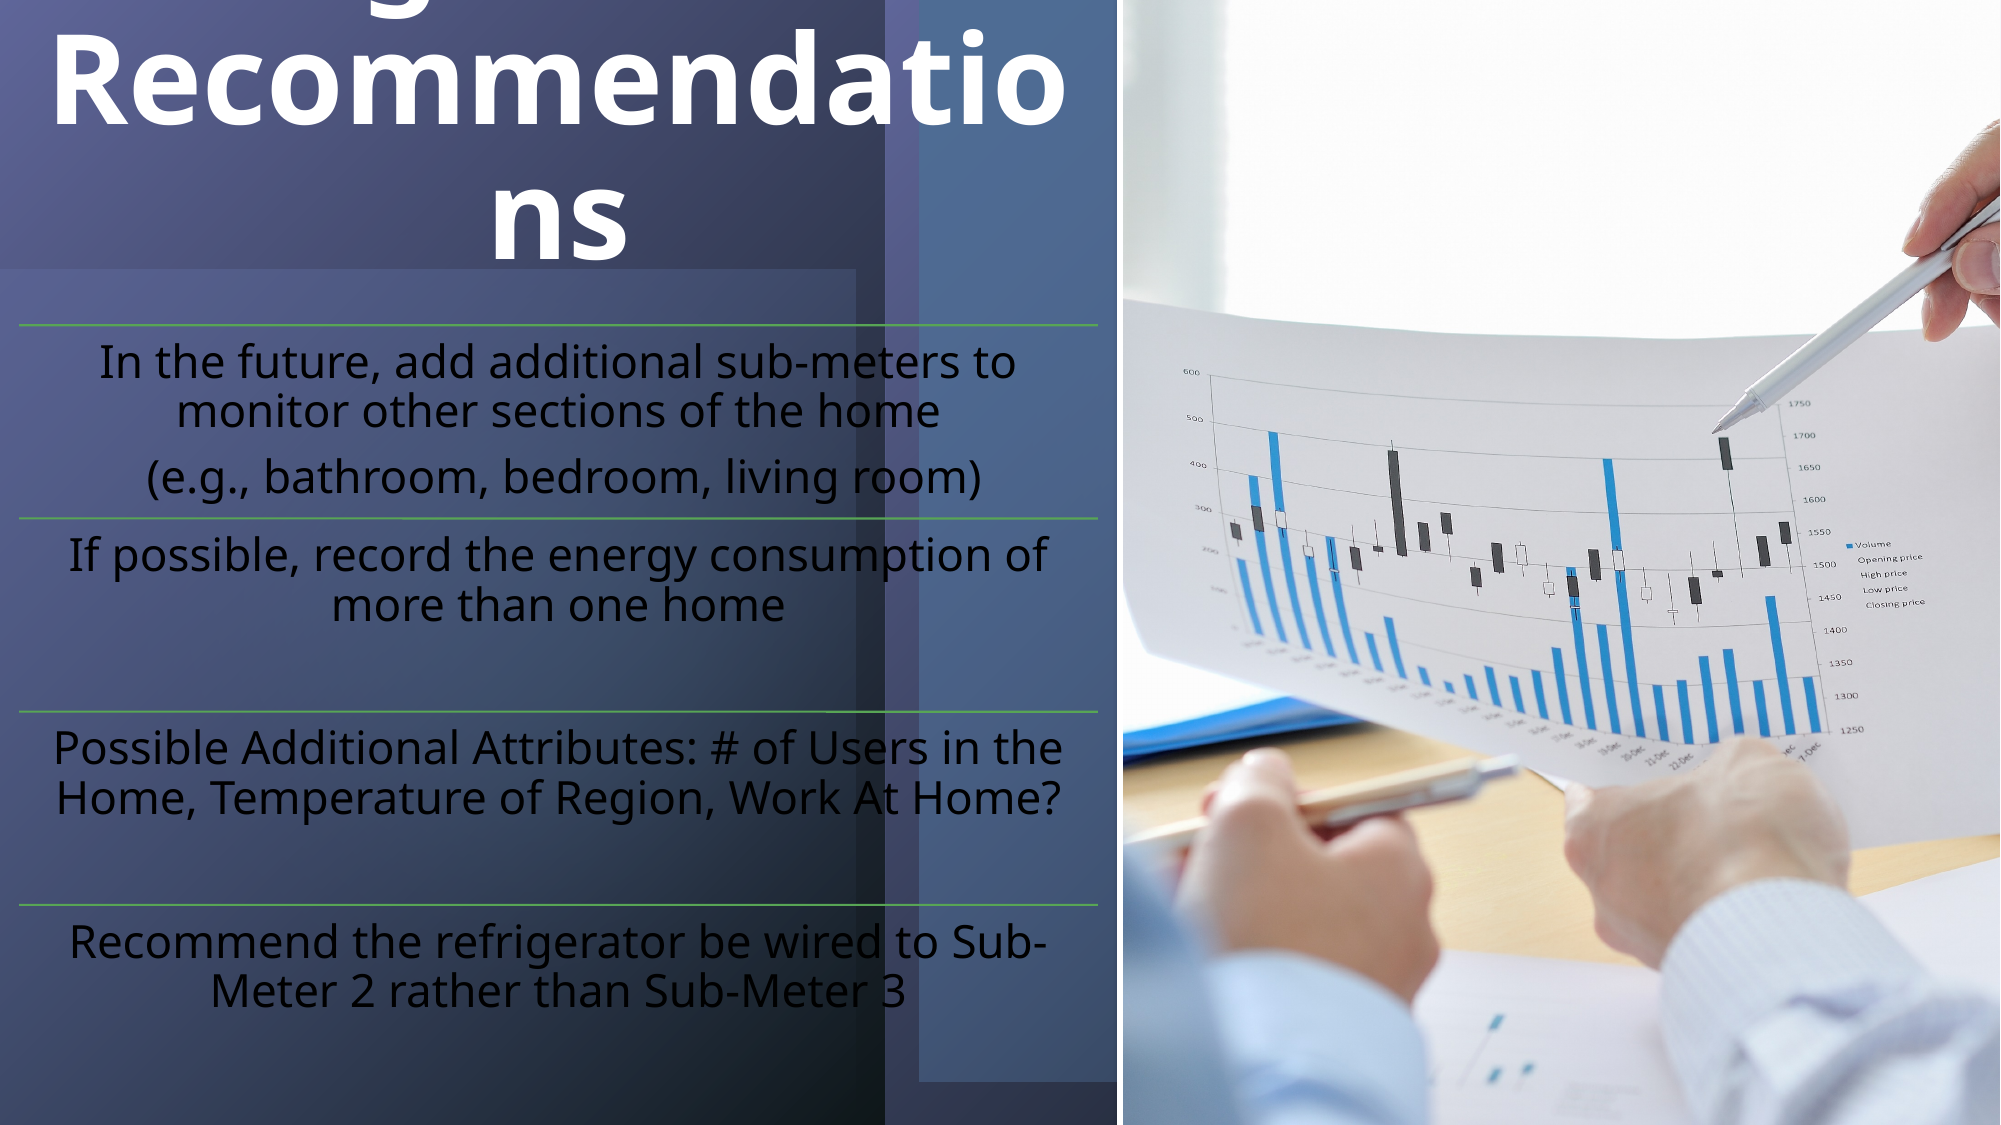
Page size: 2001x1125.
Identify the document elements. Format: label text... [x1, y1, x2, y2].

title High-Level Recommendations [7, 110, 1110, 294]
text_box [19, 325, 1098, 1099]
picture [1122, 0, 2000, 1125]
